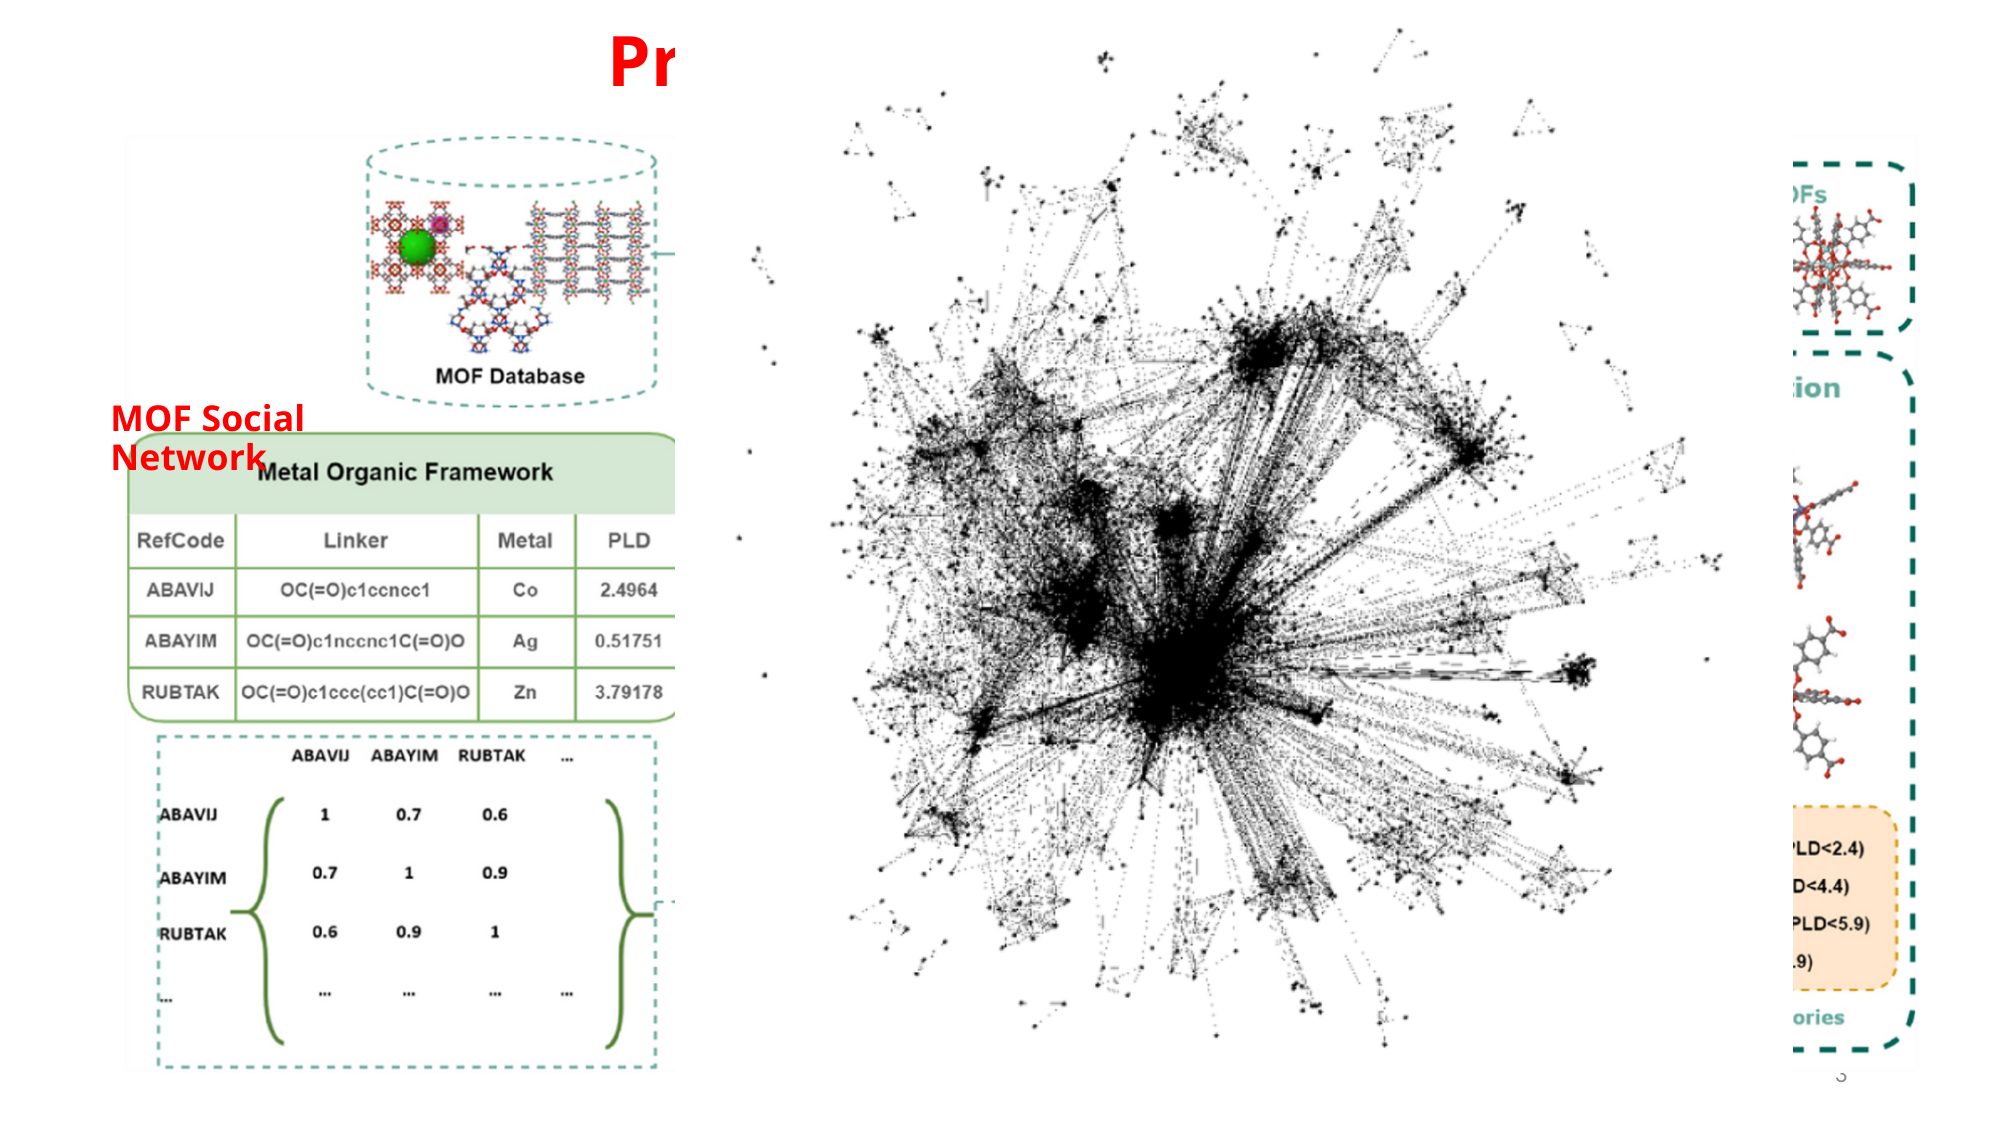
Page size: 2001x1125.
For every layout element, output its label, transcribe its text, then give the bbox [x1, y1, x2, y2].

title Project Workflow [592, 17, 675, 110]
text_box MOF Social Network [95, 393, 124, 486]
slide_number 3 [1412, 1073, 1863, 1103]
picture [124, 0, 1919, 1090]
